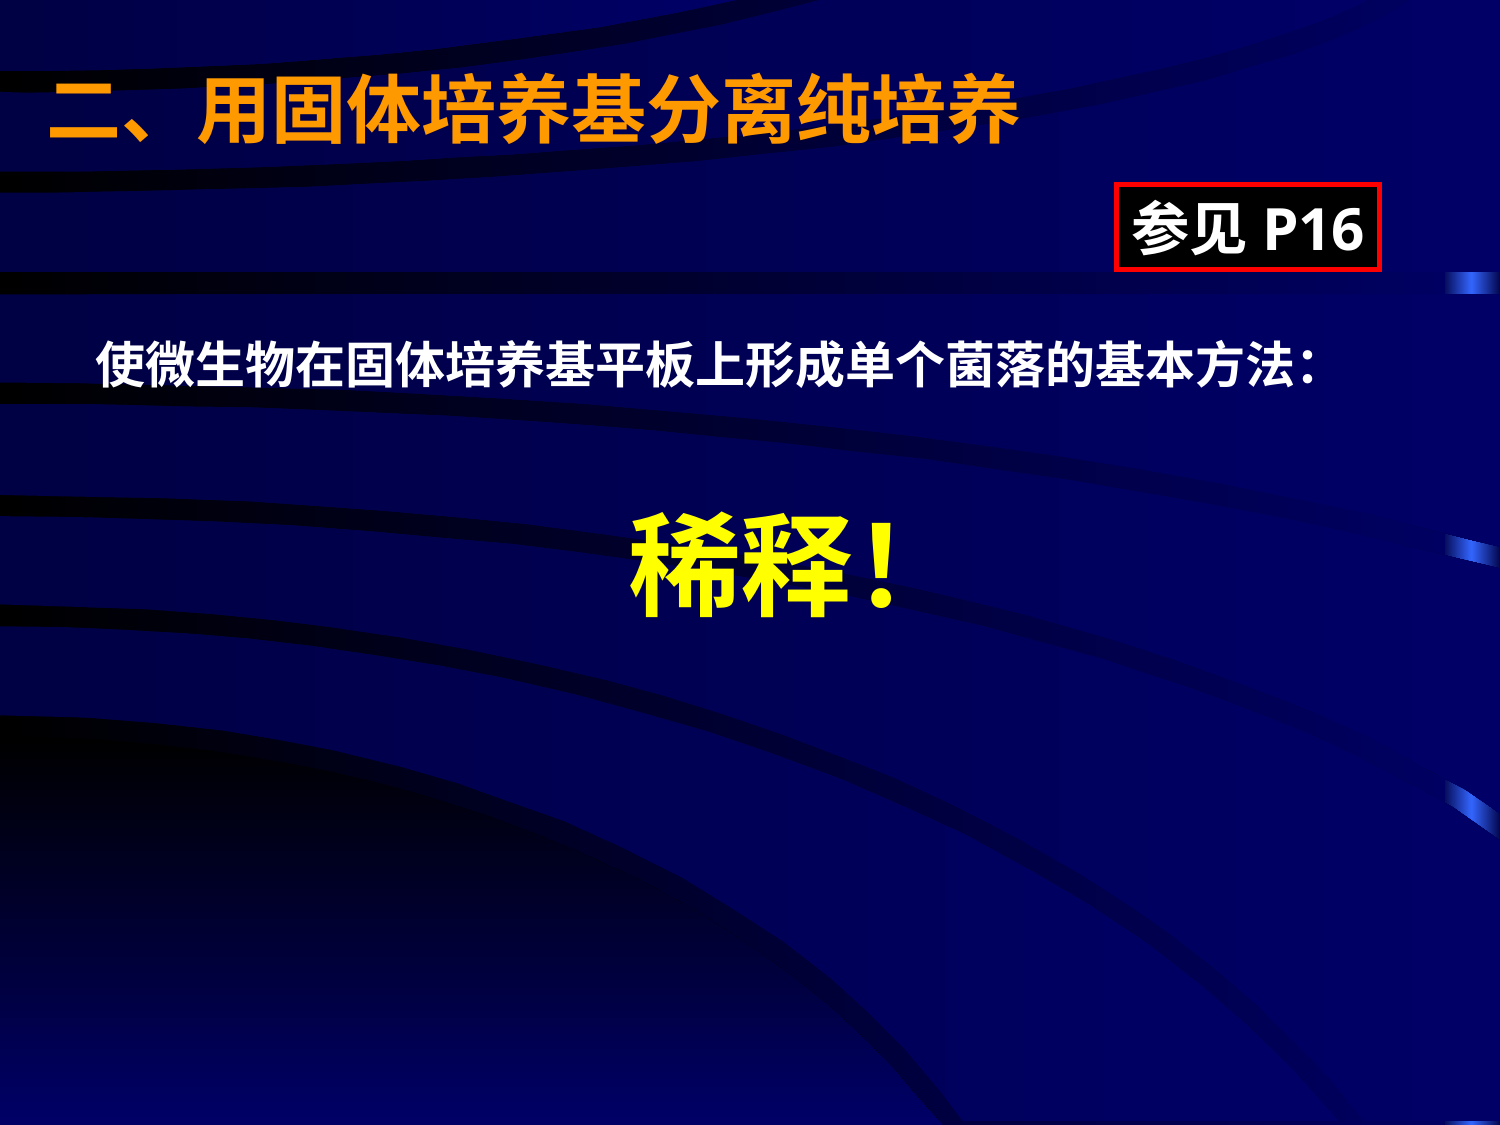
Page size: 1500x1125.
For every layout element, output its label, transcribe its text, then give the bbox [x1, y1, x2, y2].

text_box 使微生物在固体培养基平板上形成单个菌落的基本方法： [81, 326, 1361, 401]
text_box 参见P16 [1116, 184, 1380, 270]
text_box 稀释！ [613, 487, 981, 638]
text_box 二、用固体培养基分离纯培养 [31, 54, 1036, 160]
